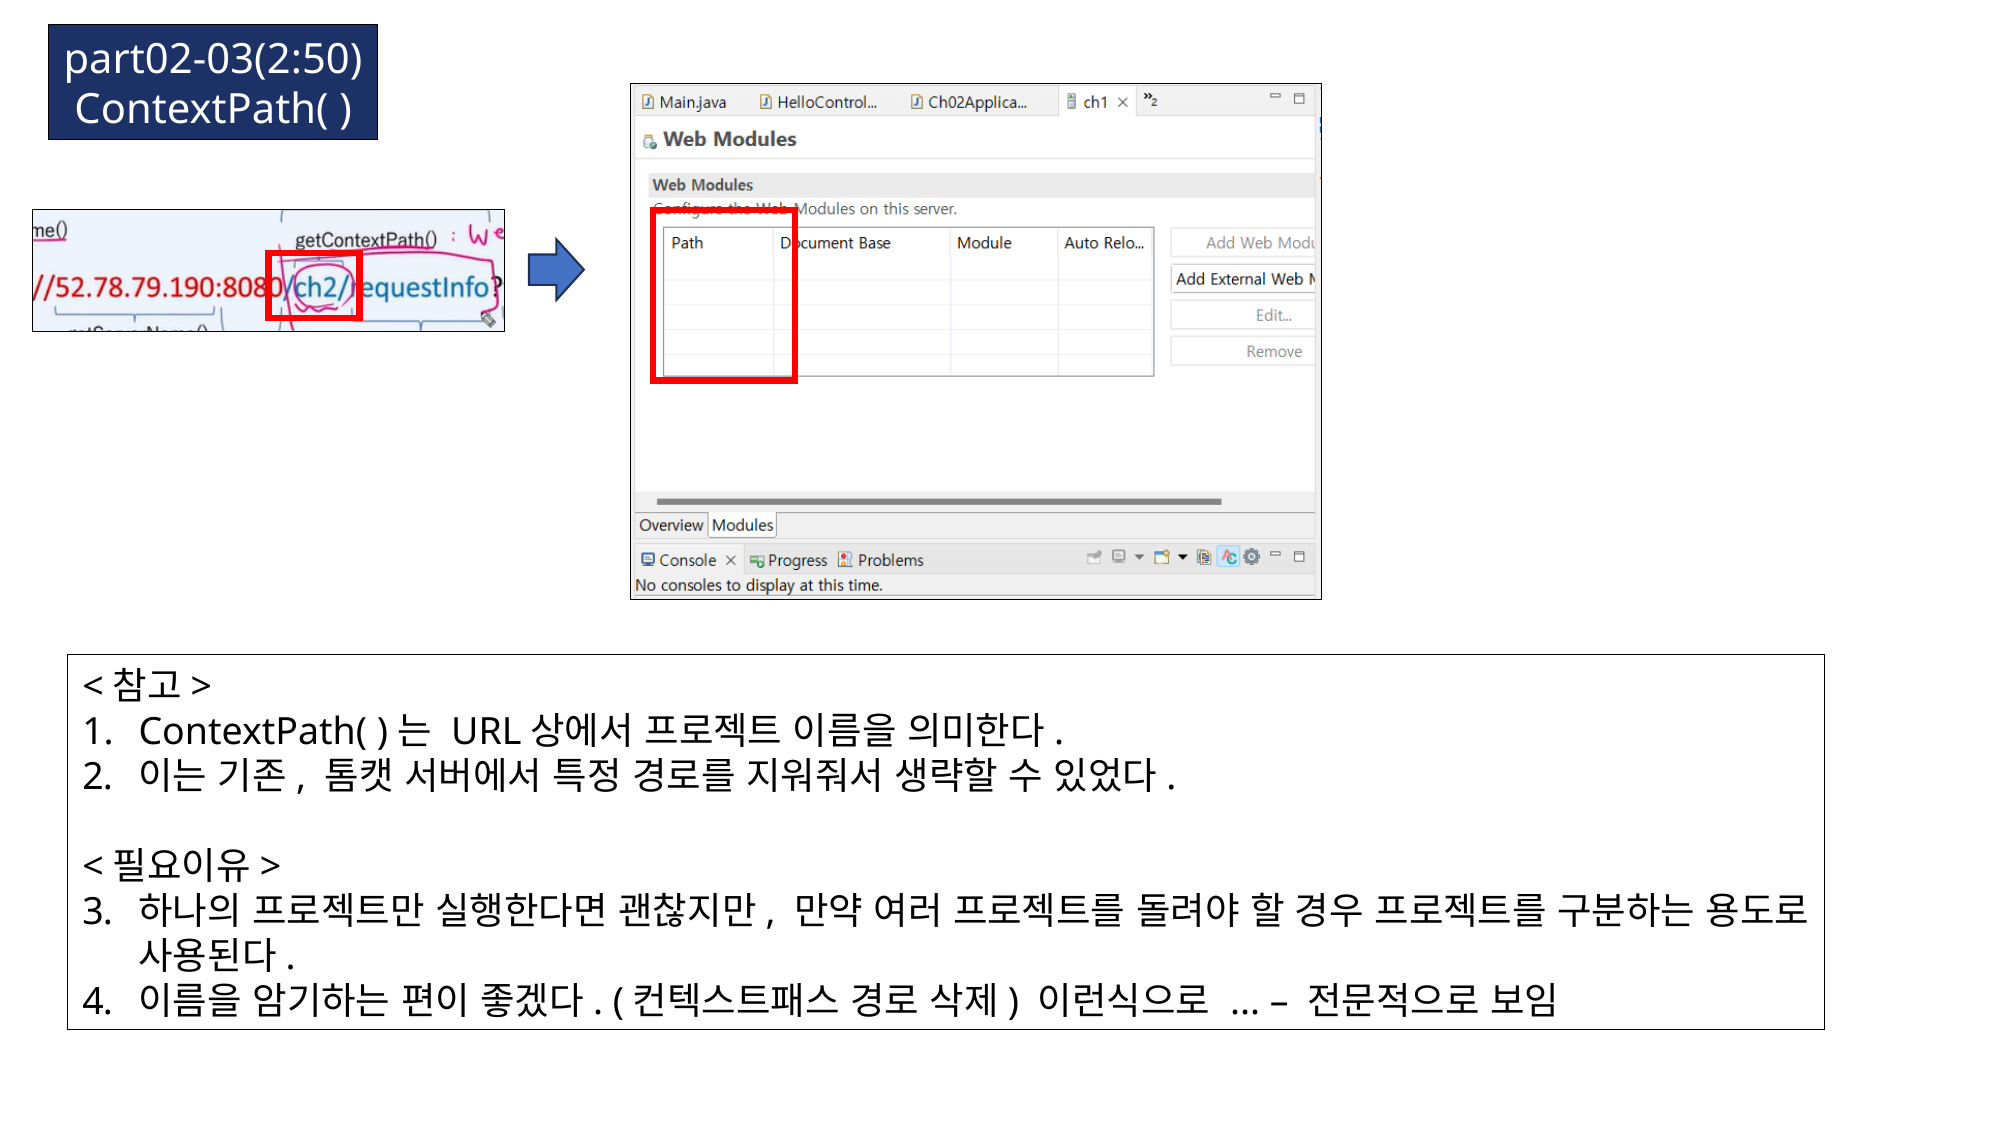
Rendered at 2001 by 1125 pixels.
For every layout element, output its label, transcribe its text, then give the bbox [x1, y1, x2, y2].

text_box part02-03(2:50) ContextPath( ) [48, 24, 378, 140]
text_box <참고> ContextPath( )는 URL상에서 프로젝트 이름을 의미한다. 이는 기존, 톰캣 서버에서 특정 경로를 지워줘서 생략할 수 있었다. <필요이유> 하나의 프로젝트만 실행한다면 괜찮지만, 만약 여러 프로젝트를 돌려야 할 경우 프로젝트를 구분하는 용도로 사용된다. 이름을 암기하는 편이 좋겠다. (컨텍스트패스 경로 삭제) 이런식으로 ... – 전문적으로 보임 [67, 654, 1825, 1030]
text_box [630, 83, 1322, 600]
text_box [32, 209, 505, 332]
text_box [527, 236, 586, 303]
